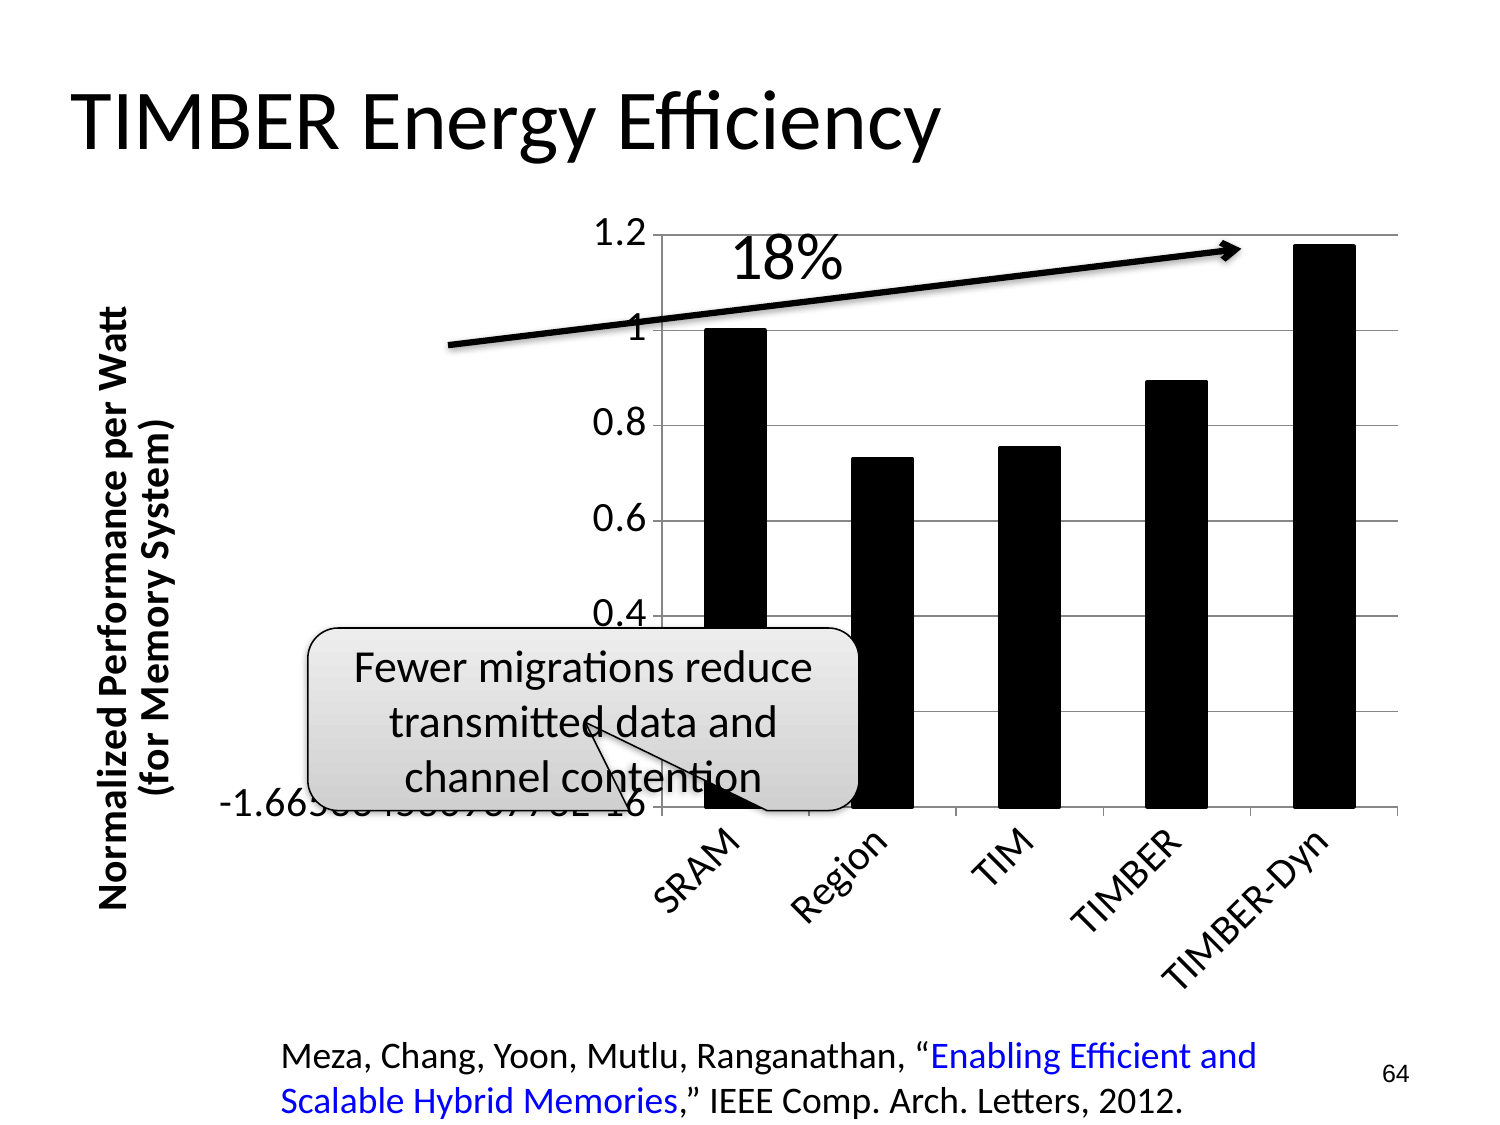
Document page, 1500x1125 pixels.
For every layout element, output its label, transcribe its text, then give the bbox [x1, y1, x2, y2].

text_box Meza, Chang, Yoon, Mutlu, Ranganathan, “Enabling Efficient and Scalable Hybrid Memories,” IEEE Comp. Arch. Letters, 2012. [265, 1028, 1365, 1125]
chart [55, 197, 1426, 1020]
text_box TIMBER Energy Efficiency [55, 68, 1430, 162]
slide_number 64 [1365, 1042, 1425, 1103]
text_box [447, 248, 1242, 346]
